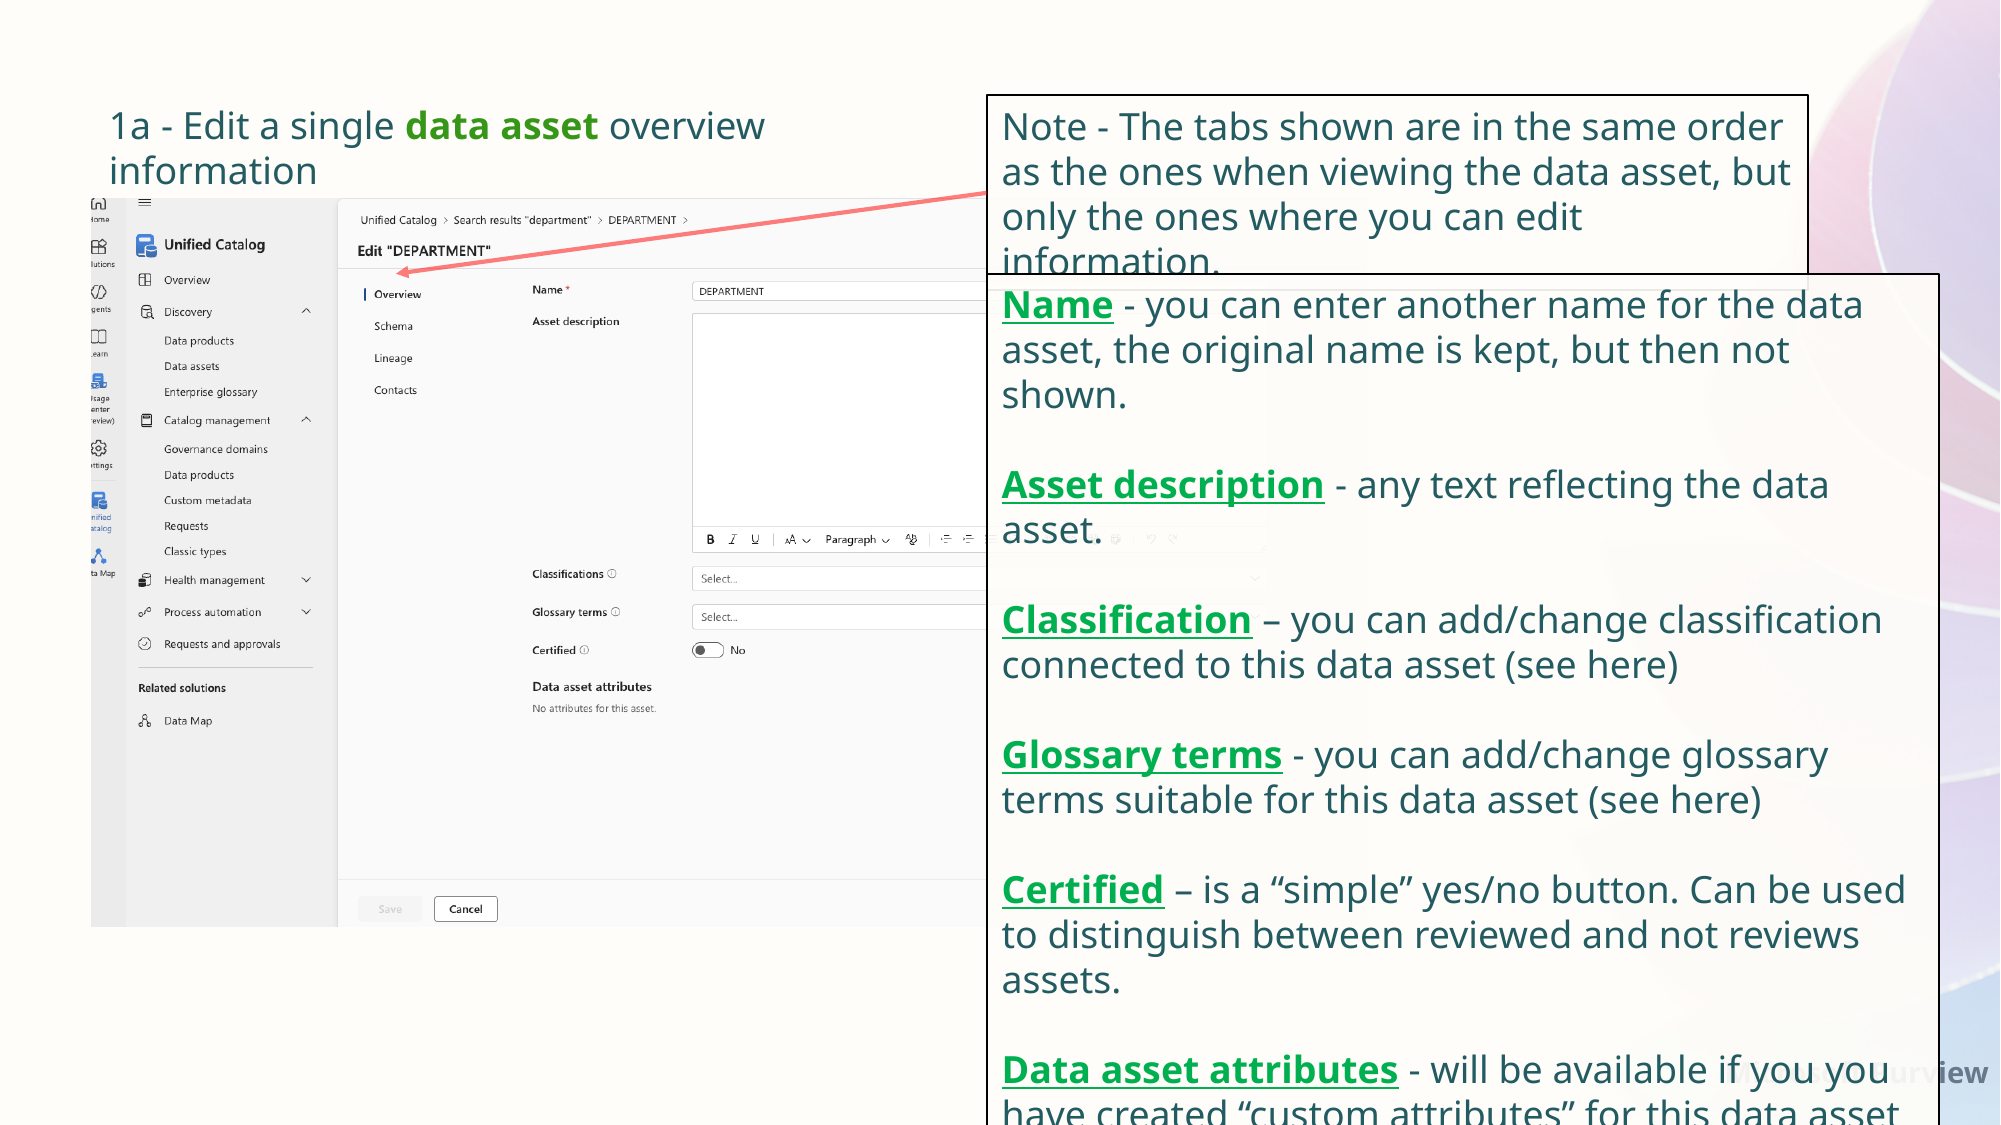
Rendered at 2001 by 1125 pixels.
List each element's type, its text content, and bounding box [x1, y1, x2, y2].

text_box 1a - Edit a single data asset overview information [94, 94, 915, 198]
text_box Note - The tabs shown are in the same order as the ones when viewing the data asset, but only the ones where you can edit information. [986, 95, 1808, 273]
picture [91, 198, 1367, 927]
text_box Name - you can enter another name for the data asset, the original name is kept, but then not shown. Asset description - any text reflecting the data asset. Classification – you can add/change classification connected to this data asset (see here) Glossary terms - you can add/change glossary terms suitable for this data asset (see here) Certified – is a “simple” yes/no button. Can be used to distinguish between reviewed and not reviews assets. Data asset attributes - will be available if you you have created “custom attributes” for this data asset type (see here). [986, 273, 1940, 1125]
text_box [395, 171, 987, 274]
